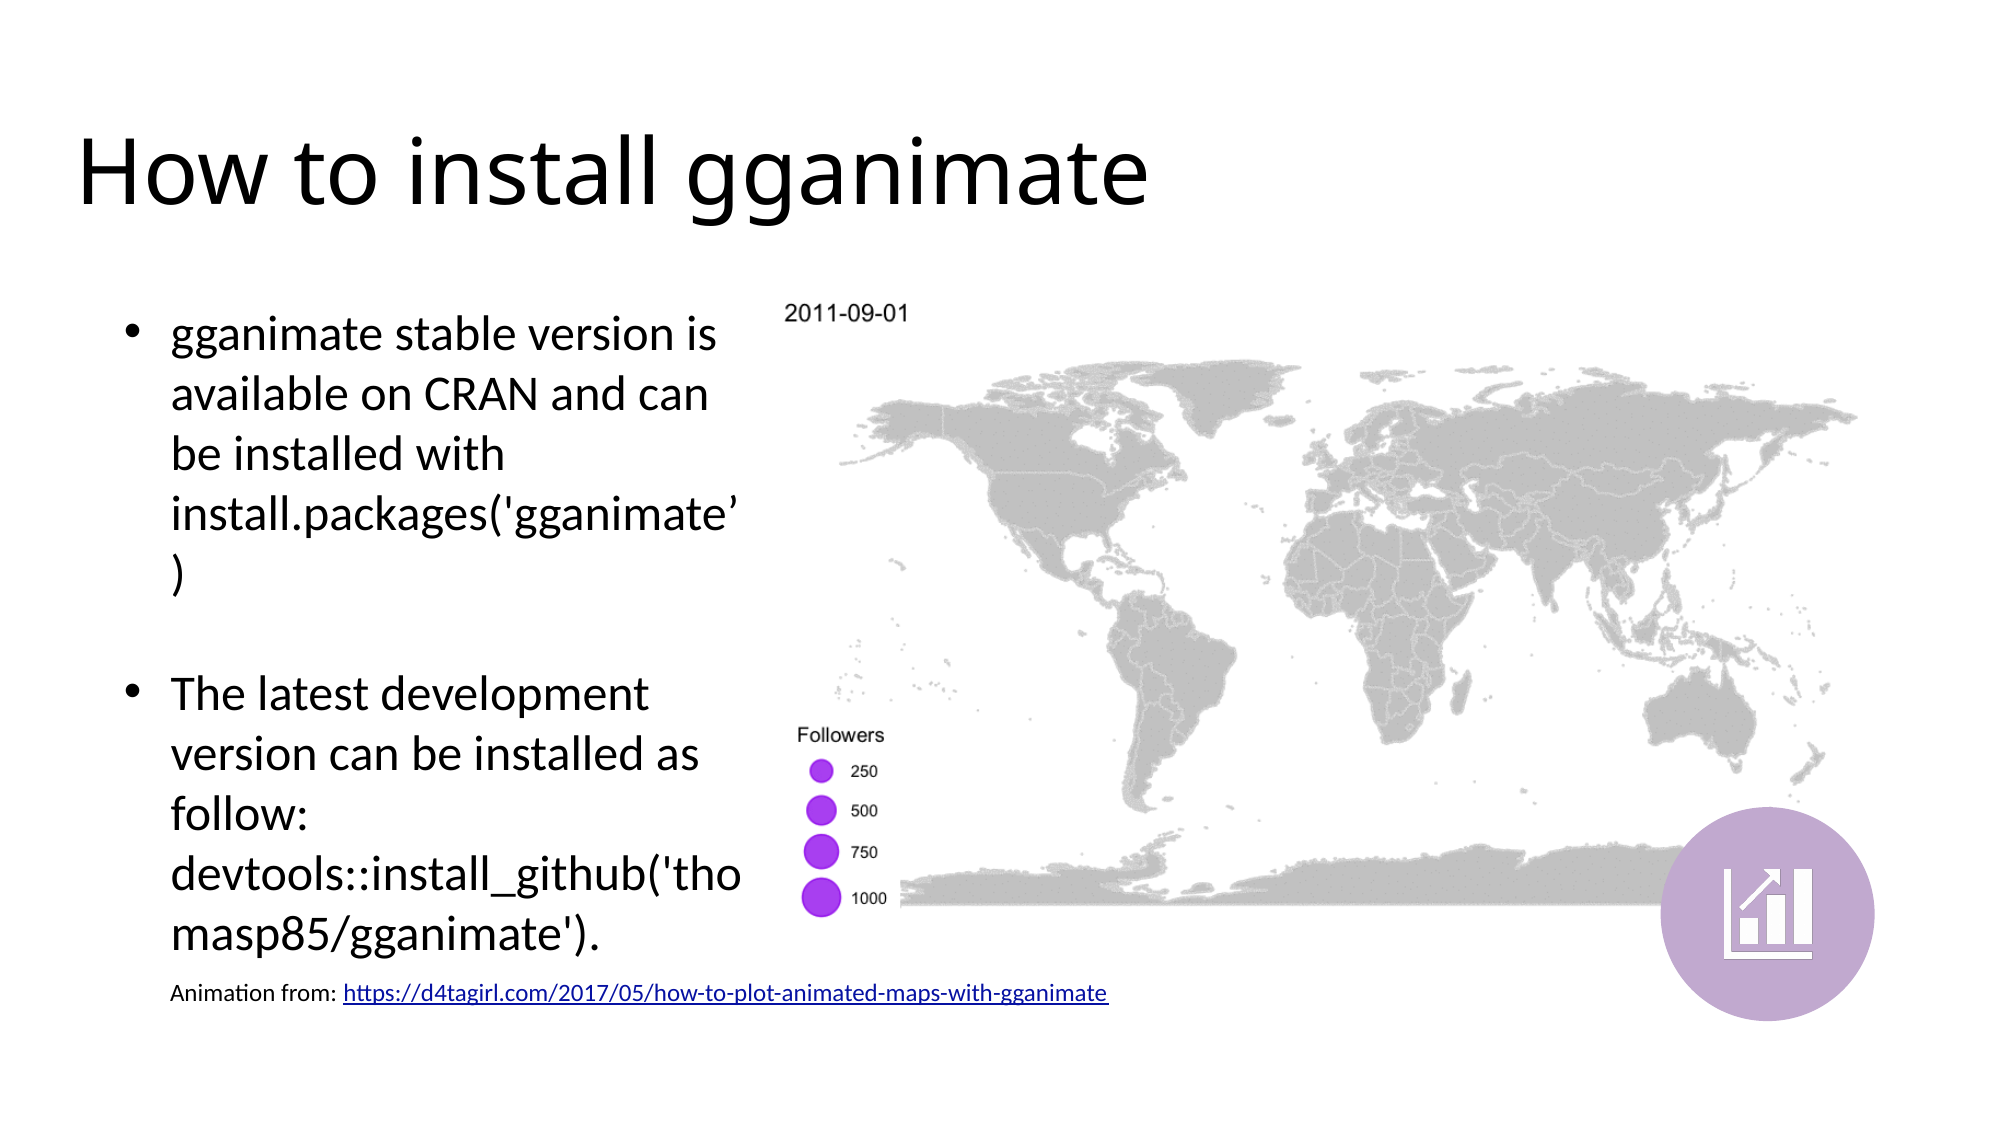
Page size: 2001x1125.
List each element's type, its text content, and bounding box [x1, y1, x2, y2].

text_box gganimate stable version is available on CRAN and can be installed with install.packages('gganimate’) The latest development version can be installed as follow: devtools::install_github('thomasp85/gganimate'). [109, 293, 770, 968]
picture [769, 293, 1918, 950]
text_box Animation from: https://d4tagirl.com/2017/05/how-to-plot-animated-maps-with-gganimate [155, 968, 1632, 1014]
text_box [1660, 807, 1875, 1022]
title How to install gganimate [60, 66, 1786, 284]
